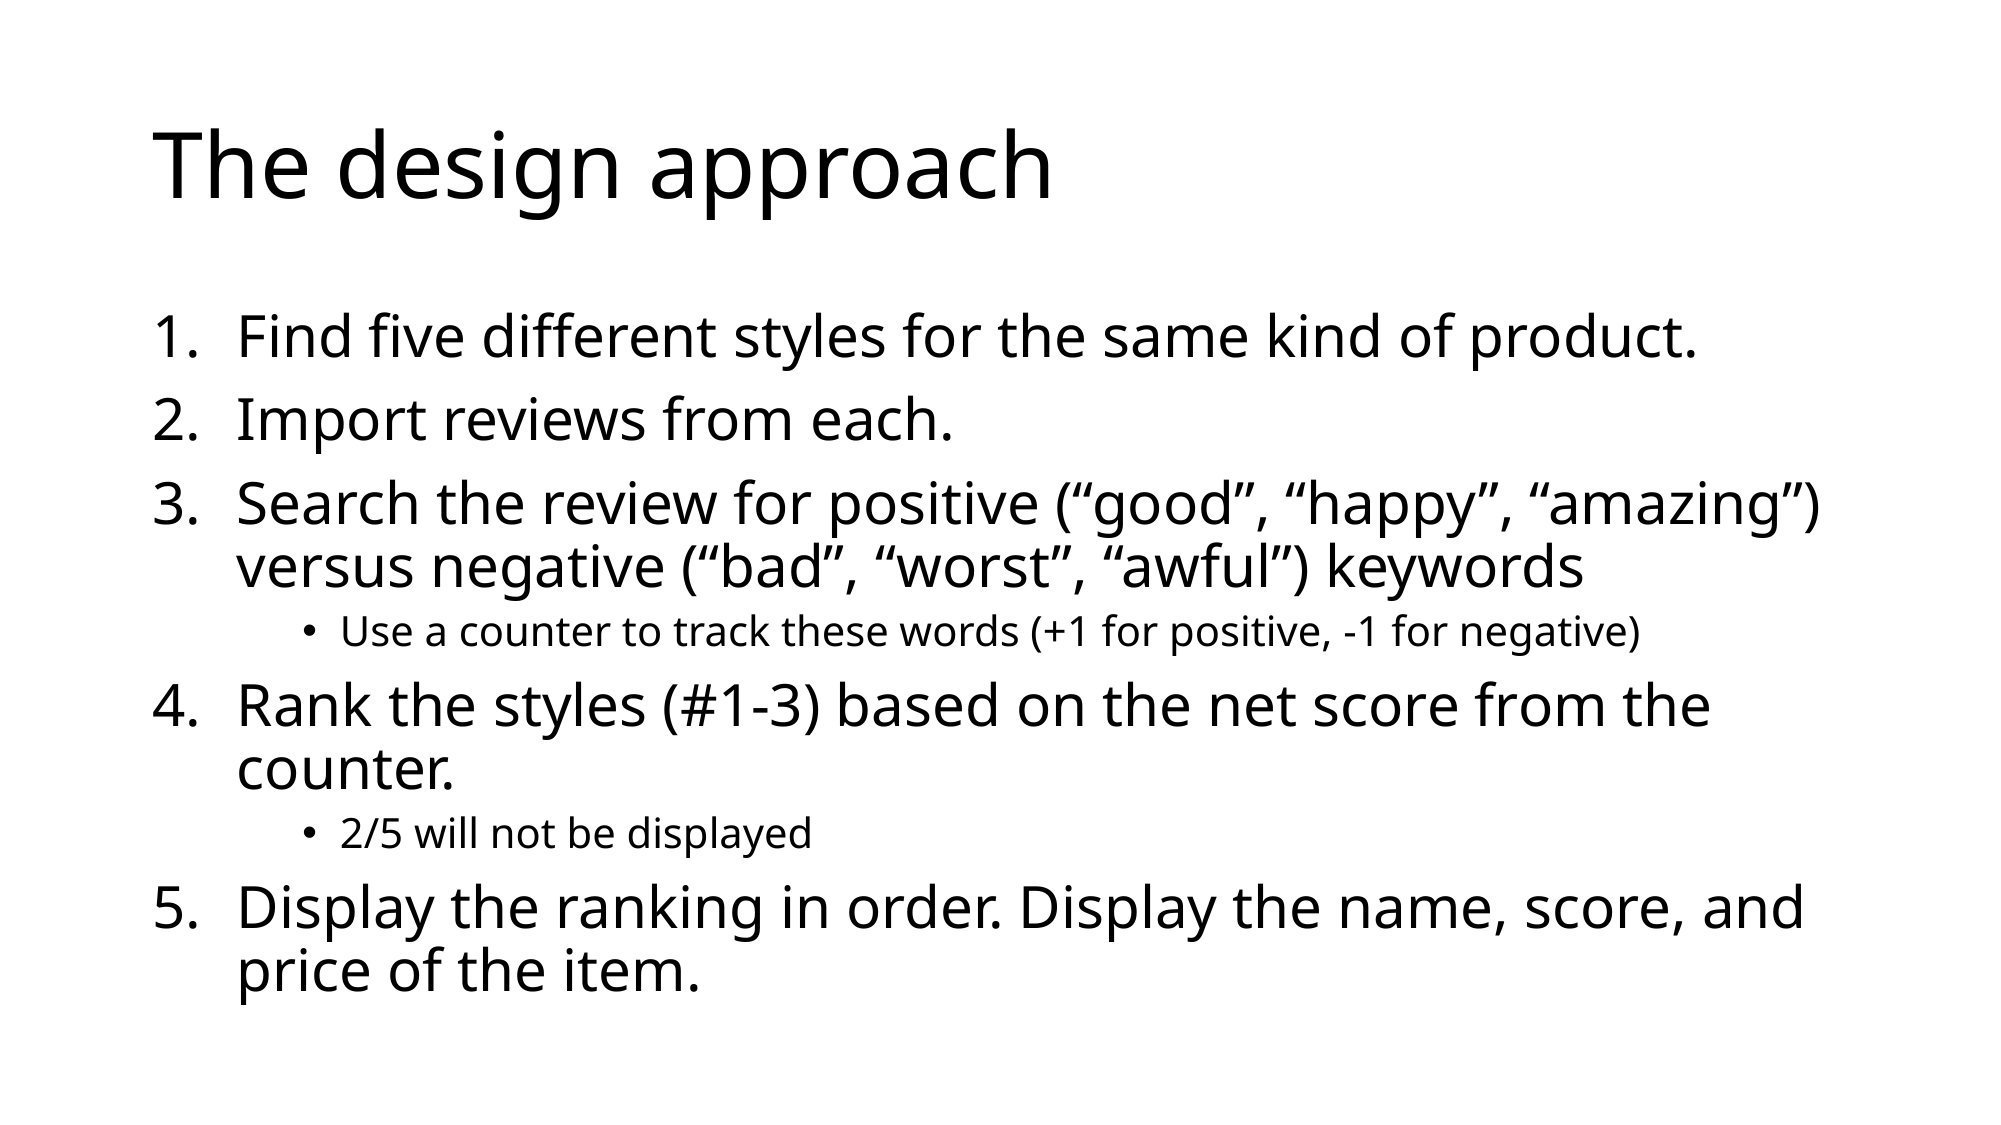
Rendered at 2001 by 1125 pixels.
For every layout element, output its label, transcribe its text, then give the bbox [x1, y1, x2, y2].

list Find five different styles for the same kind of product. Import reviews from each. Search the review for positive (“good”, “happy”, “amazing”) versus negative (“bad”, “worst”, “awful”) keywords Use a counter to track these words (+1 for positive, -1 for negative) Rank the styles (#1-3) based on the net score from the counter. 2/5 will not be displayed Display the ranking in order. Display the name, score, and price of the item. [137, 299, 1863, 1014]
title The design approach [137, 59, 1863, 278]
